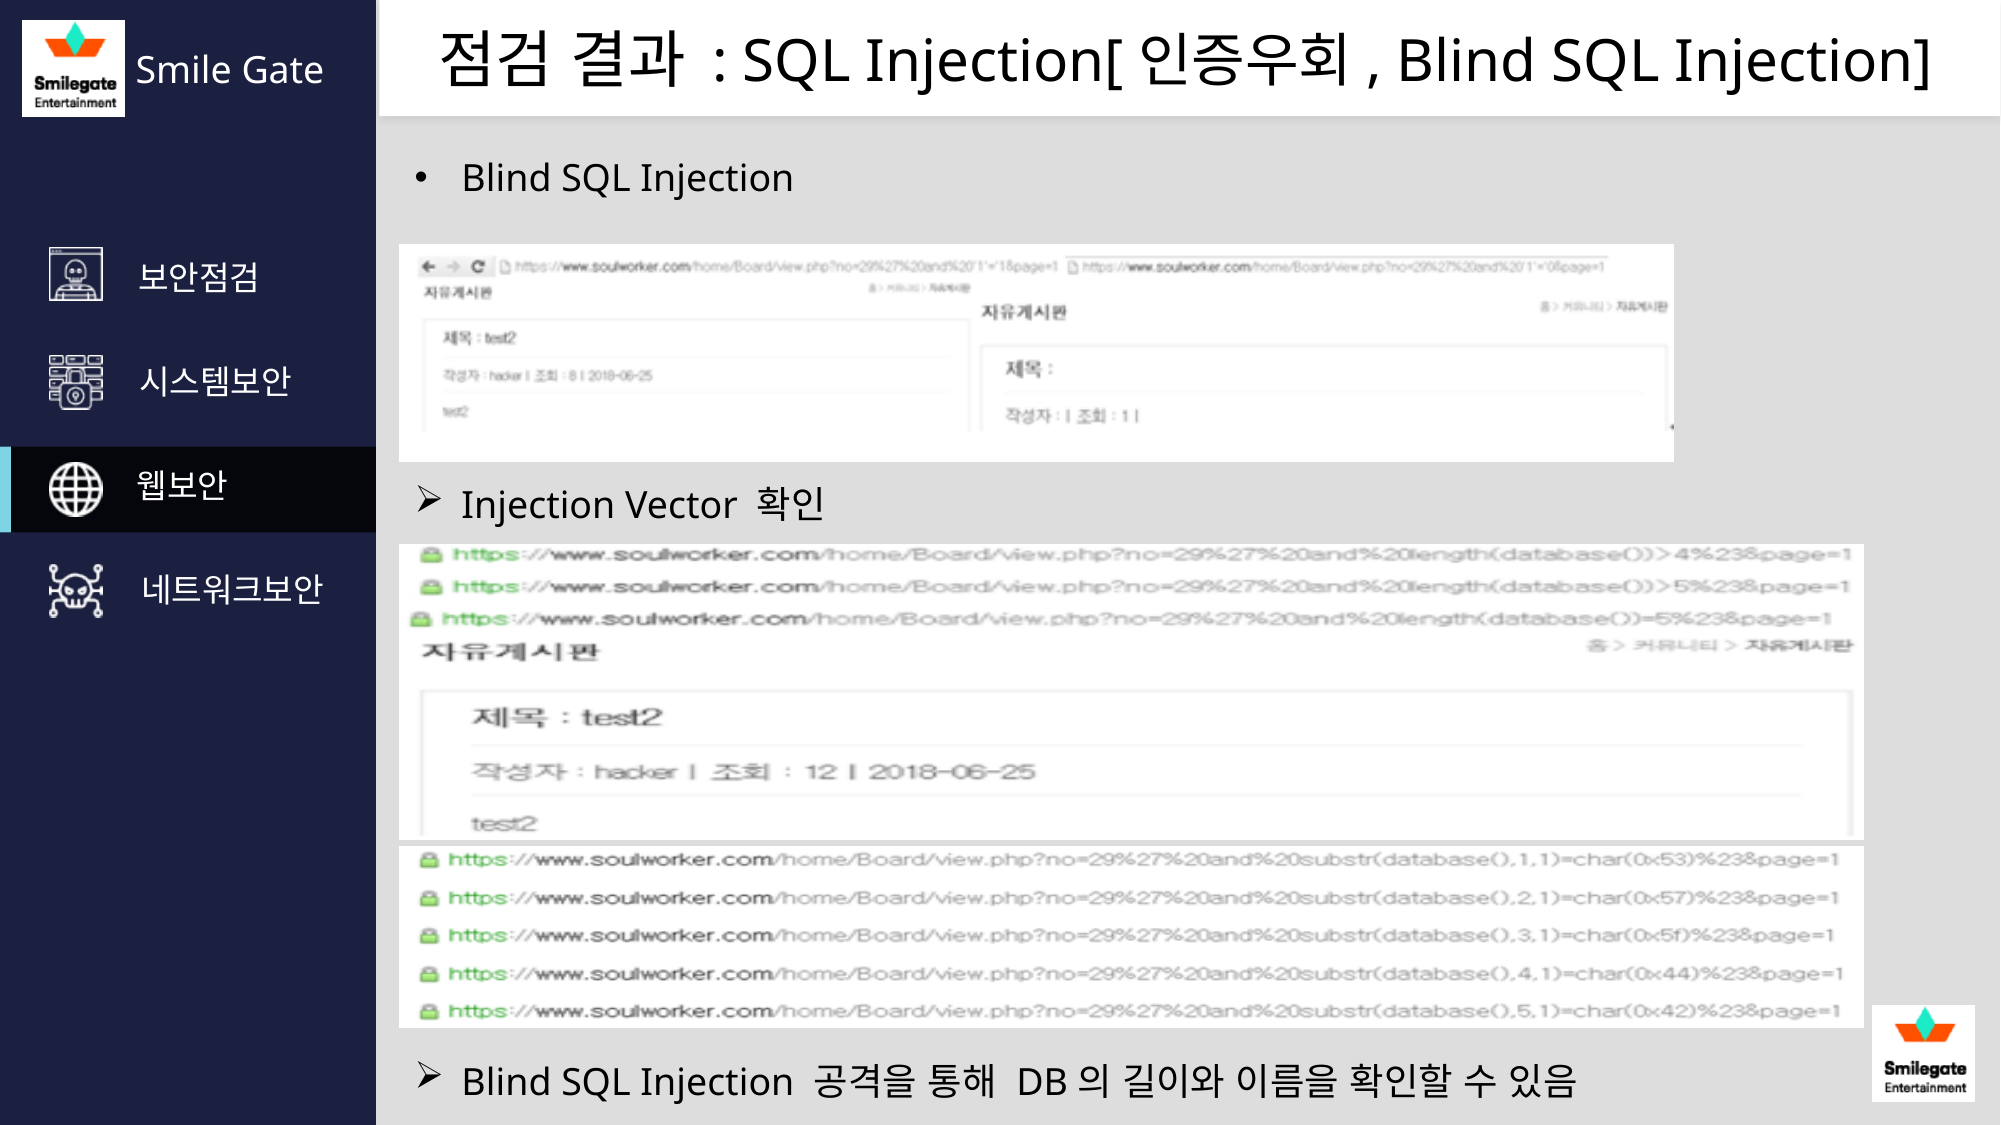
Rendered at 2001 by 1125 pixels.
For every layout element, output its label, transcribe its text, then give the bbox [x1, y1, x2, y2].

picture [49, 355, 103, 410]
picture [399, 244, 1674, 462]
picture [399, 846, 1864, 1028]
picture [22, 20, 125, 117]
text_box : SQL Injection[인증우회, Blind SQL Injection] [697, 15, 2000, 101]
picture [49, 564, 103, 618]
picture [399, 544, 1864, 840]
picture [1872, 1005, 1975, 1102]
picture [49, 462, 103, 517]
text_box Blind SQL Injection 공격을 통해 DB의 길이와 이름을 확인할 수 있음 [399, 1050, 1662, 1110]
text_box Injection Vector 확인 [399, 473, 859, 534]
picture [49, 247, 103, 301]
text_box Blind SQL Injection [399, 146, 864, 244]
text_box [497, 781, 2000, 843]
